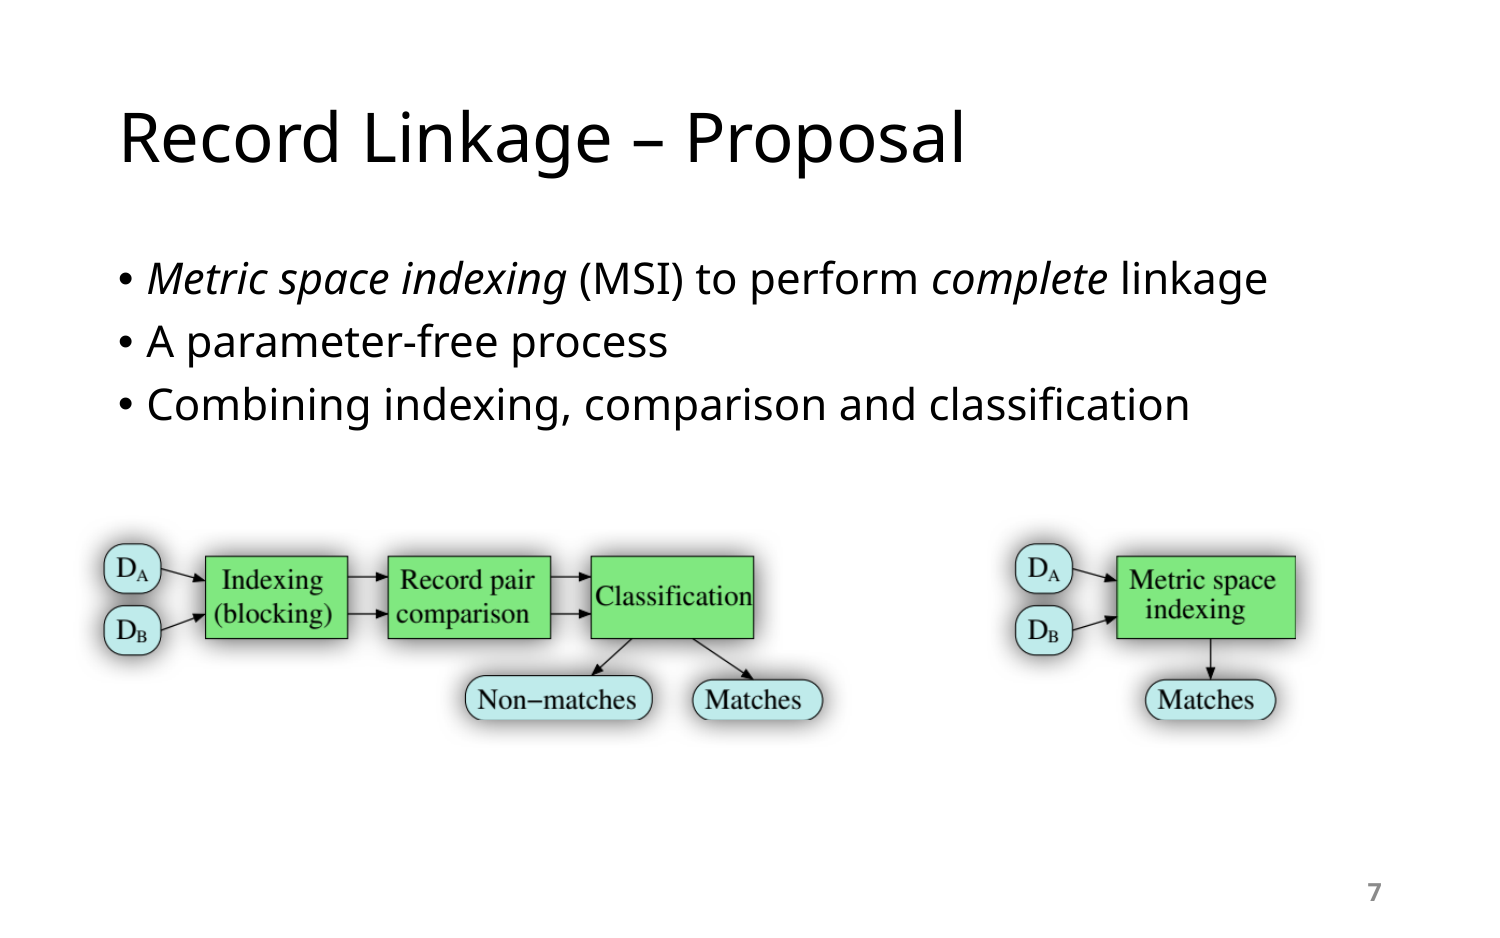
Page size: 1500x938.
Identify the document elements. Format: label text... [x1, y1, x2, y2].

title Record Linkage – Proposal [103, 49, 1397, 232]
slide_number 7 [1059, 868, 1397, 919]
picture [103, 542, 830, 720]
picture [1011, 542, 1296, 720]
list Metric space indexing (MSI) to perform complete linkage A parameter-free process Combining indexing, comparison and classification [103, 249, 1397, 845]
